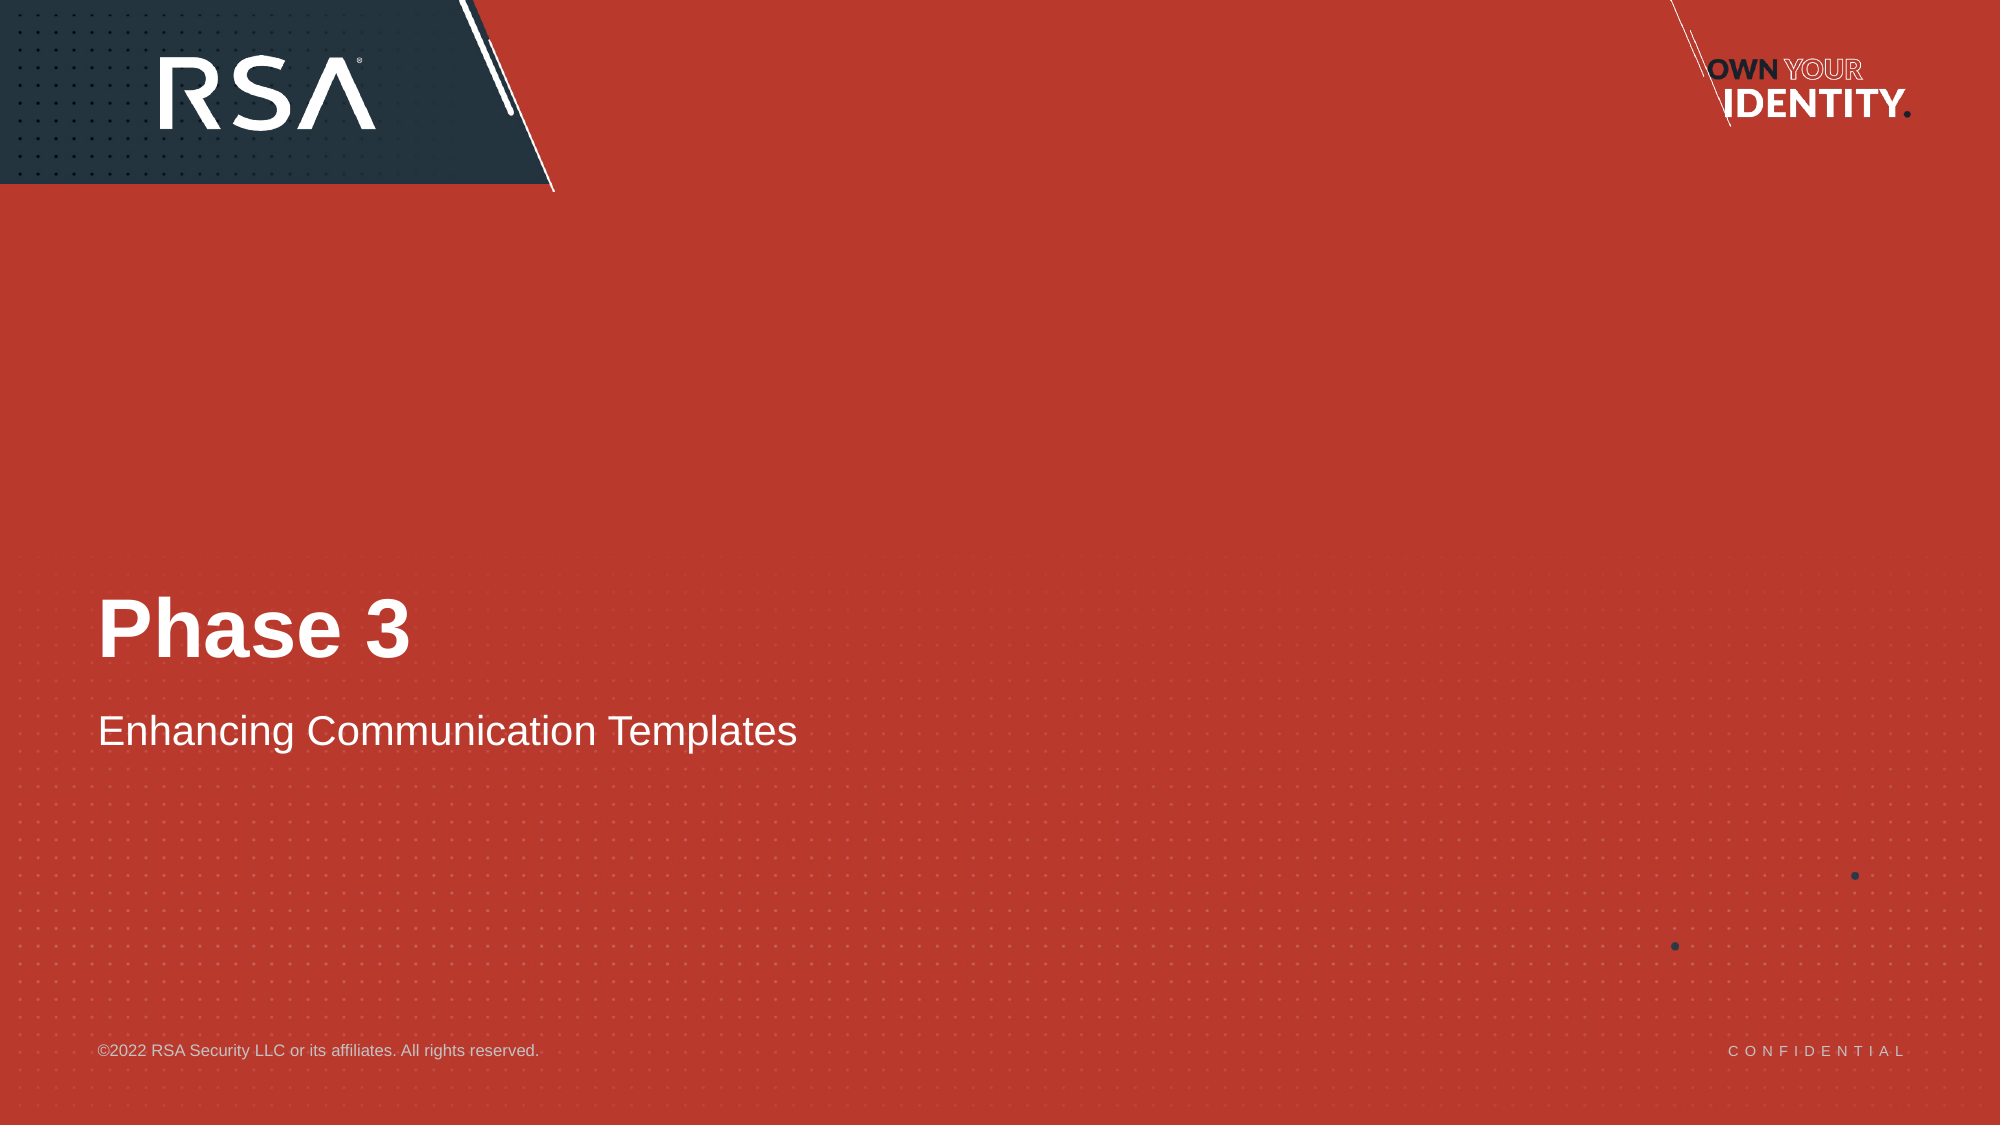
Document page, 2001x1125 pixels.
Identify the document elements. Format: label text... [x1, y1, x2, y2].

picture [0, 0, 2000, 1125]
title Phase 3 [97, 281, 1422, 676]
subtitle Enhancing Communication Templates [97, 703, 1120, 965]
footer CONFIDENTIAL [1573, 1032, 1904, 1070]
